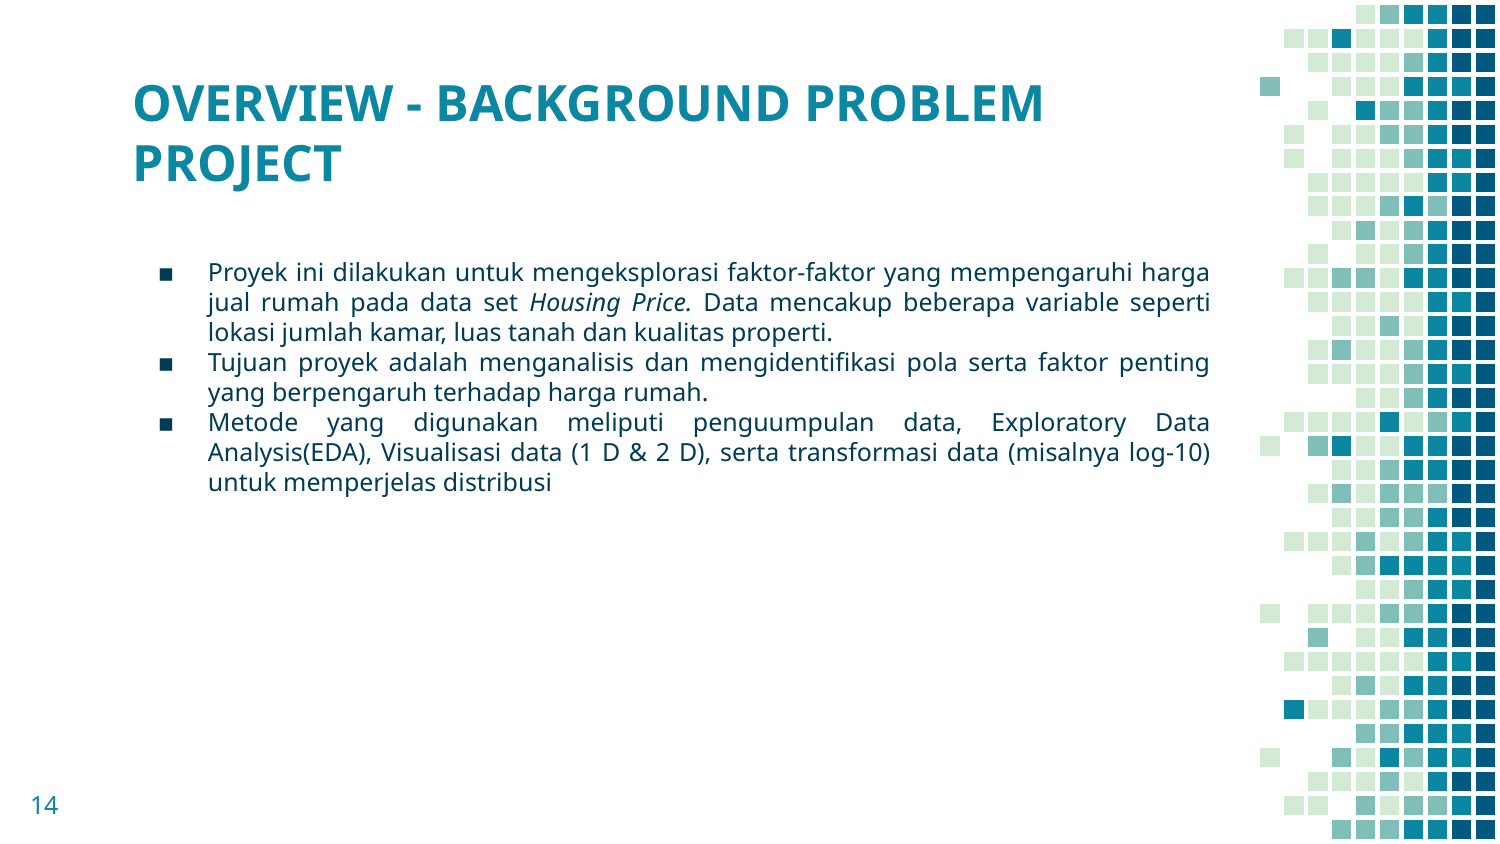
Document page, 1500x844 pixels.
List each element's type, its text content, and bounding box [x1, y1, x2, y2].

list Proyek ini dilakukan untuk mengeksplorasi faktor-faktor yang mempengaruhi harga jual rumah pada data set Housing Price. Data mencakup beberapa variable seperti lokasi jumlah kamar, luas tanah dan kualitas properti. Tujuan proyek adalah menganalisis dan mengidentifikasi pola serta faktor penting yang berpengaruh terhadap harga rumah. Metode yang digunakan meliputi penguumpulan data, Exploratory Data Analysis(EDA), Visualisasi data (1 D & 2 D), serta transformasi data (misalnya log-10) untuk memperjelas distribusi [117, 241, 1227, 731]
slide_number ‹#› [15, 774, 105, 839]
title OVERVIEW - BACKGROUND PROBLEM PROJECT [117, 121, 1278, 207]
